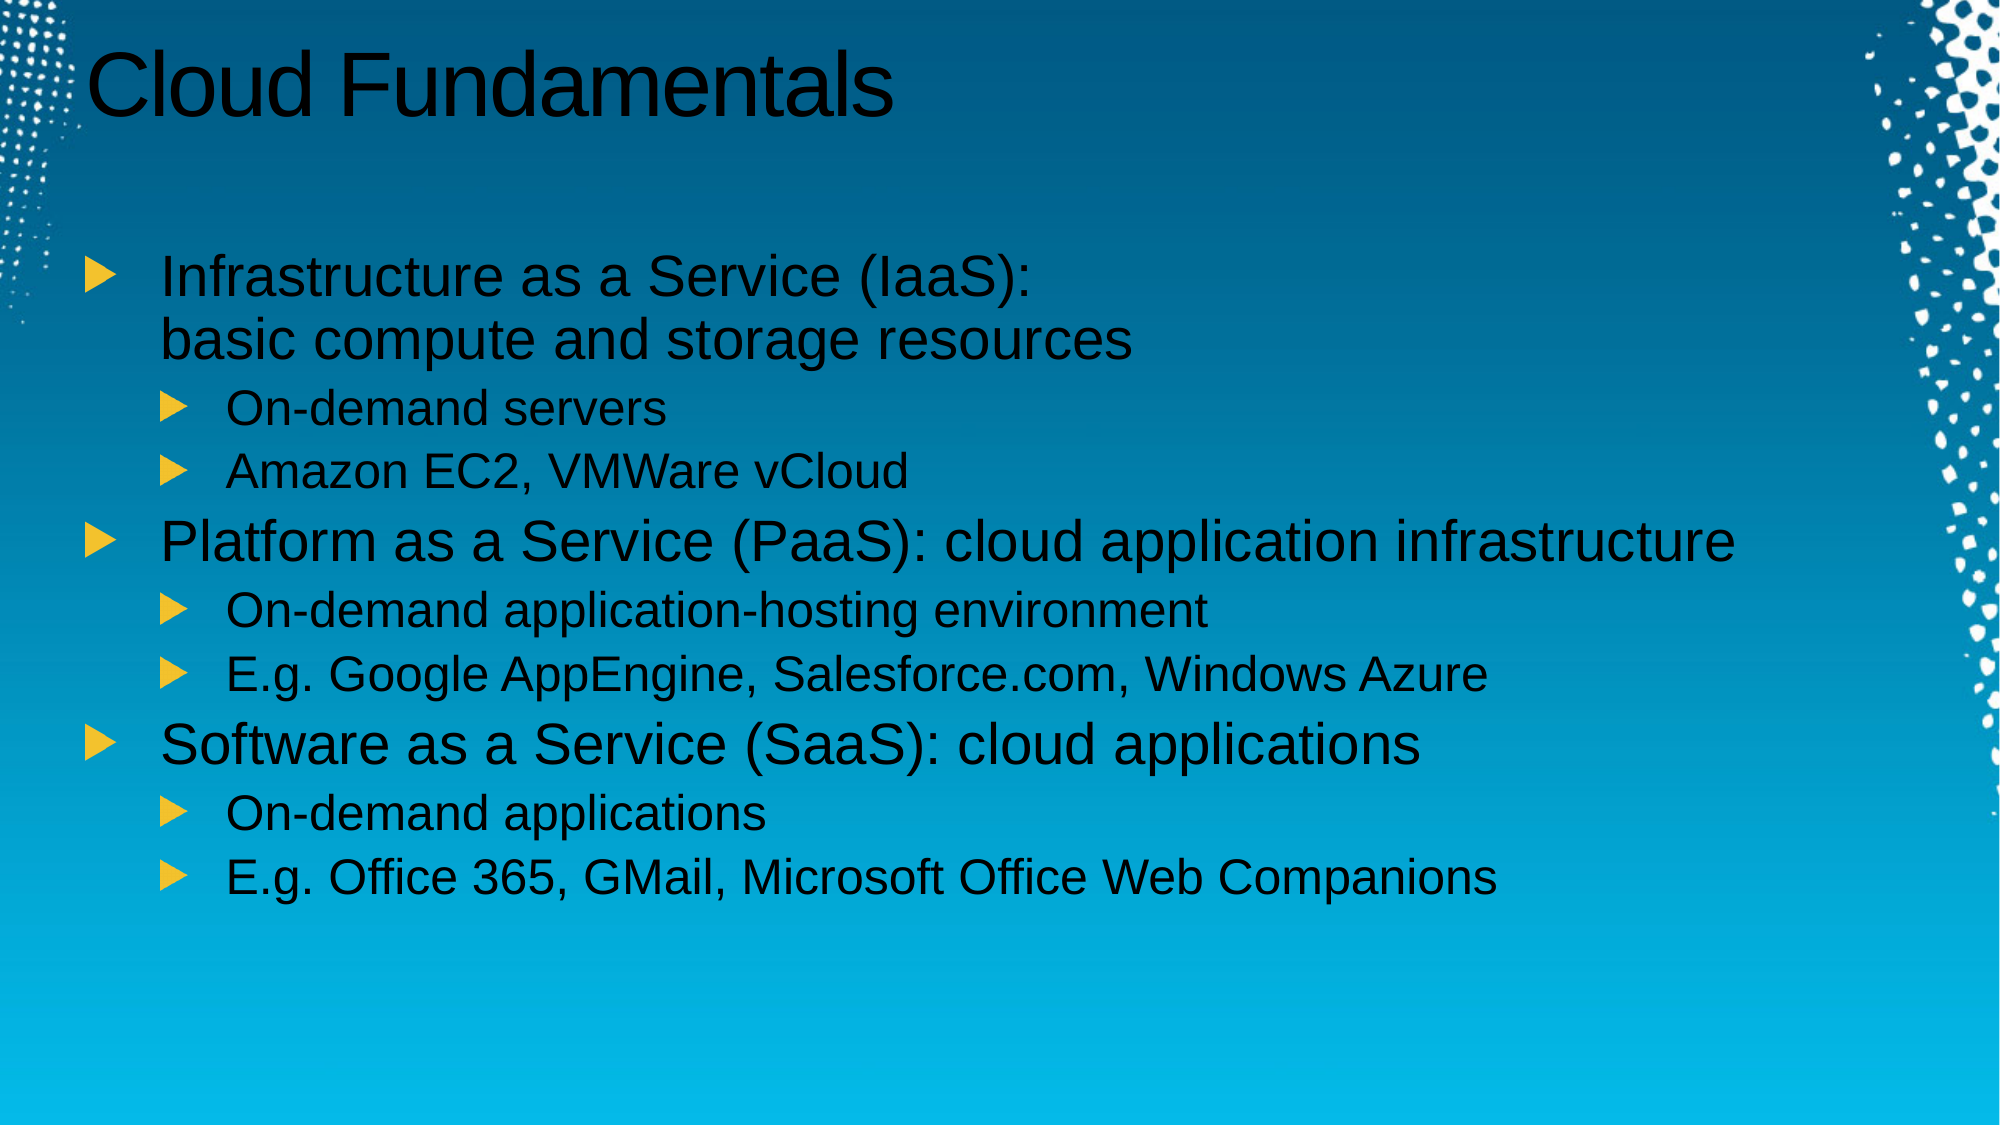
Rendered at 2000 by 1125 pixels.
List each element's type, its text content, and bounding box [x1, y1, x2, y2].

picture [47, 0, 57, 10]
picture [1972, 570, 1986, 583]
picture [38, 74, 47, 80]
picture [161, 456, 185, 484]
picture [1969, 625, 1985, 642]
picture [86, 257, 114, 291]
picture [1990, 492, 2000, 505]
picture [1938, 122, 1950, 133]
picture [16, 22, 23, 34]
picture [1928, 399, 1939, 415]
picture [86, 523, 114, 556]
picture [55, 62, 62, 69]
picture [33, 116, 40, 124]
list Infrastructure as a Service (IaaS): basic compute and storage resources On-demand servers Amazon EC2, VMWare vCloud Platform as a Service (PaaS): cloud application infrastructure On-demand application-hosting environment E.g. Google AppEngine, Salesforce.com, Windows Azure Software as a Service (SaaS): cloud applications On-demand applications E.g. Office 365, GMail, Microsoft Office Web Companions [85, 246, 1914, 951]
picture [17, 129, 23, 136]
picture [34, 101, 43, 111]
picture [1914, 308, 1929, 326]
picture [161, 658, 186, 687]
picture [1968, 481, 1978, 492]
picture [26, 57, 34, 68]
picture [1930, 291, 1941, 297]
picture [1915, 109, 1924, 119]
picture [33, 88, 42, 97]
picture [1935, 0, 2000, 306]
picture [1983, 404, 1992, 414]
picture [1925, 141, 1935, 155]
picture [16, 143, 21, 151]
picture [45, 16, 55, 24]
picture [1992, 438, 2000, 448]
picture [0, 24, 9, 33]
picture [1921, 0, 1934, 8]
picture [161, 797, 185, 825]
picture [1901, 240, 1909, 246]
picture [31, 131, 37, 138]
picture [1988, 691, 2000, 709]
picture [3, 10, 11, 18]
title Cloud Fundamentals [85, 37, 1914, 138]
picture [1946, 155, 1961, 167]
picture [13, 41, 25, 49]
picture [1978, 517, 1987, 527]
picture [24, 72, 32, 79]
picture [1963, 335, 1972, 344]
picture [1935, 431, 1946, 449]
picture [1995, 582, 2000, 595]
picture [1982, 714, 1993, 729]
picture [161, 594, 186, 623]
picture [1914, 164, 1923, 177]
picture [1988, 547, 2000, 561]
picture [0, 40, 9, 45]
picture [1974, 683, 1985, 694]
picture [1963, 535, 1977, 550]
picture [1941, 324, 1952, 332]
picture [41, 59, 48, 67]
picture [1898, 188, 1912, 198]
picture [1955, 557, 1965, 573]
picture [1922, 200, 1934, 207]
picture [1919, 367, 1930, 378]
picture [43, 42, 49, 53]
picture [1957, 187, 1971, 200]
picture [10, 69, 17, 78]
picture [1979, 657, 1995, 676]
picture [1958, 445, 1968, 460]
picture [1889, 152, 1901, 166]
picture [1892, 212, 1902, 216]
picture [1981, 604, 2000, 620]
picture [56, 47, 64, 55]
picture [1935, 177, 1945, 189]
picture [1920, 257, 1932, 264]
picture [1942, 269, 1953, 276]
picture [1972, 312, 1985, 322]
picture [1991, 747, 2000, 765]
picture [42, 31, 53, 39]
picture [1991, 637, 2000, 652]
picture [28, 42, 36, 53]
picture [1984, 349, 1992, 357]
picture [18, 13, 26, 19]
picture [1932, 235, 1943, 241]
picture [1952, 502, 1967, 516]
picture [1970, 426, 1980, 436]
picture [0, 155, 5, 163]
picture [1925, 87, 1941, 99]
picture [9, 84, 15, 91]
picture [1955, 246, 1965, 256]
picture [1963, 589, 1976, 607]
picture [1914, 274, 1920, 291]
picture [1973, 368, 1982, 380]
picture [1963, 278, 1976, 291]
picture [1911, 223, 1918, 230]
picture [54, 76, 60, 83]
picture [1945, 213, 1955, 220]
picture [1994, 382, 2000, 391]
picture [33, 0, 42, 10]
picture [6, 97, 12, 105]
picture [1929, 27, 1945, 45]
picture [1946, 525, 1956, 533]
picture [1993, 321, 2000, 339]
picture [161, 861, 185, 889]
picture [86, 725, 114, 759]
picture [1980, 460, 1987, 469]
picture [58, 32, 66, 41]
picture [1926, 344, 1939, 358]
picture [1942, 465, 1958, 483]
picture [1950, 359, 1960, 366]
picture [29, 27, 38, 38]
picture [1960, 392, 1970, 403]
picture [30, 14, 40, 23]
picture [1935, 379, 1948, 391]
picture [11, 55, 21, 64]
picture [18, 0, 29, 6]
picture [161, 392, 185, 420]
picture [1948, 413, 1958, 424]
picture [1953, 301, 1962, 312]
